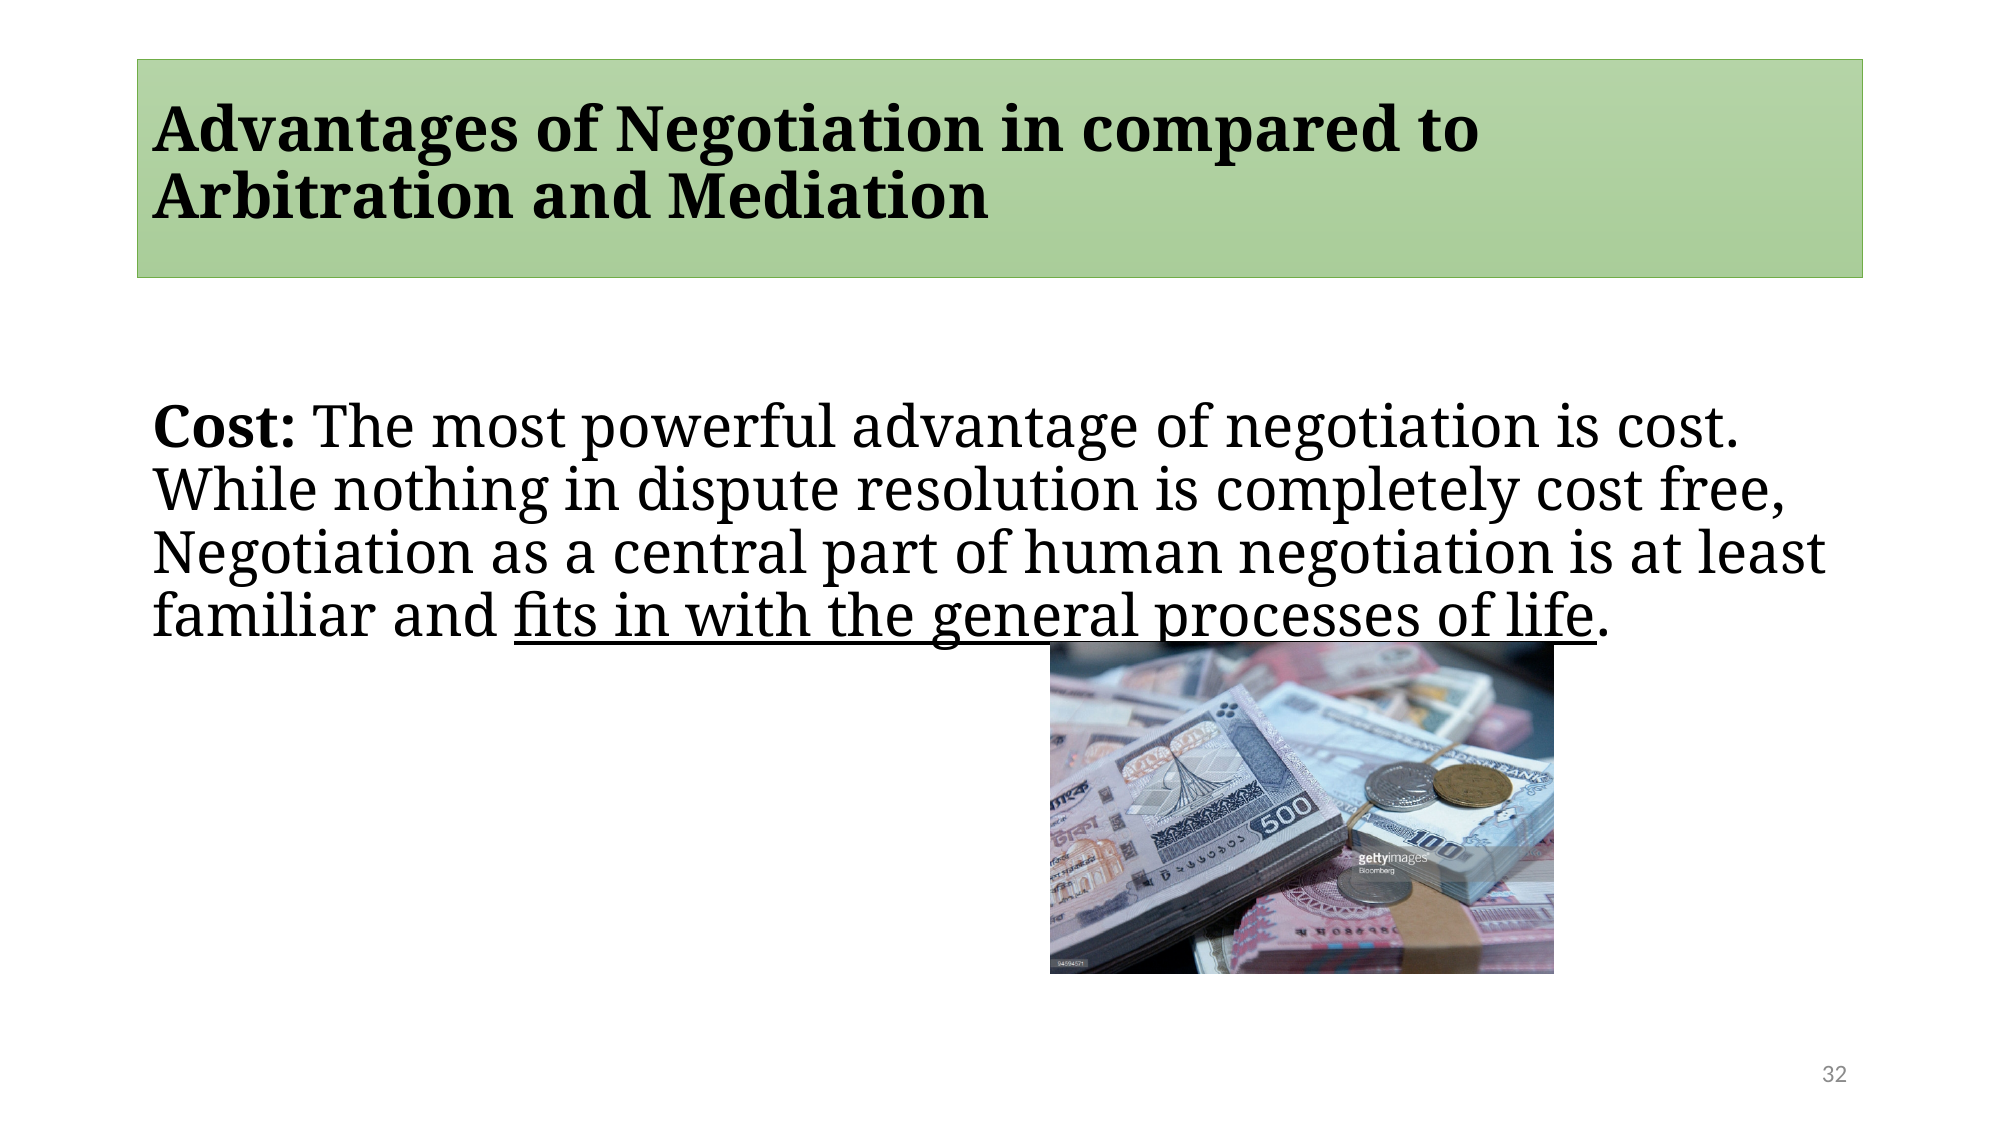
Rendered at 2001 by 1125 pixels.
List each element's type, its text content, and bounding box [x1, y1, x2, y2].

picture [1049, 642, 1554, 974]
list Cost: The most powerful advantage of negotiation is cost. While nothing in dispute resolution is completely cost free, Negotiation as a central part of human negotiation is at least familiar and fits in with the general processes of life. [137, 299, 1863, 1014]
slide_number 32 [1412, 1042, 1863, 1103]
title Advantages of Negotiation in compared to Arbitration and Mediation [137, 59, 1863, 278]
